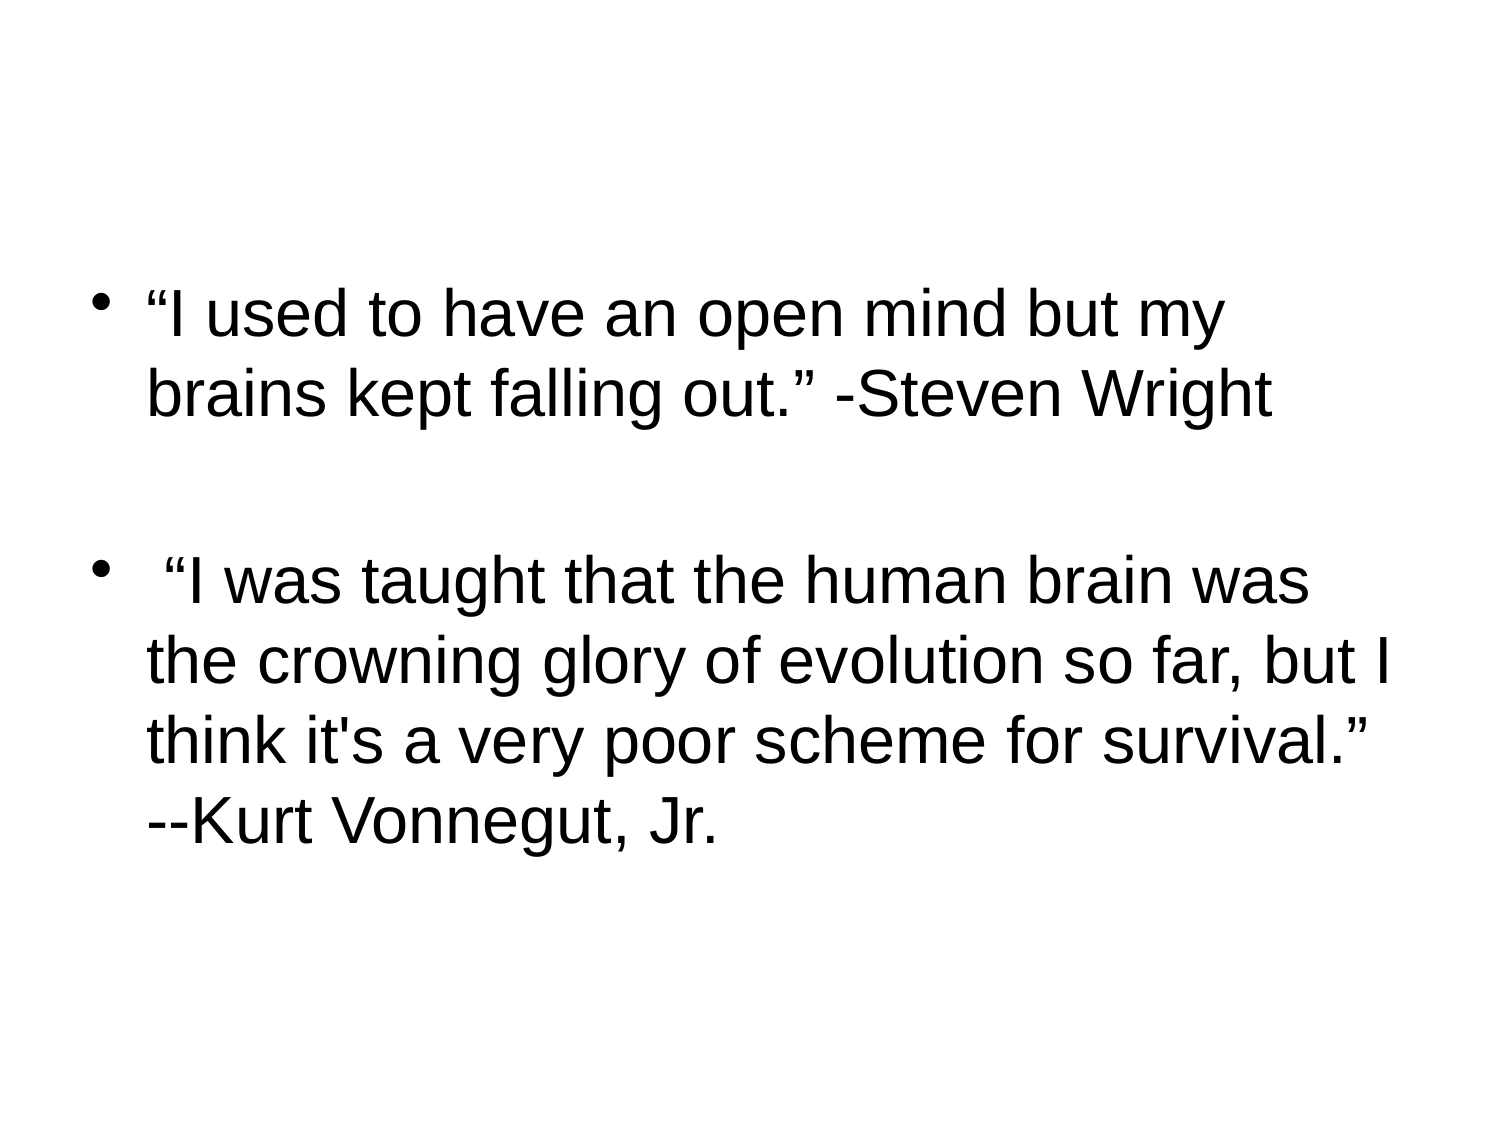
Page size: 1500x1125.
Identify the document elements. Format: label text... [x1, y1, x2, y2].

list “I used to have an open mind but my brains kept falling out.” -Steven Wright “I was taught that the human brain was the crowning glory of evolution so far, but I think it's a very poor scheme for survival.” --Kurt Vonnegut, Jr. [75, 262, 1425, 1005]
